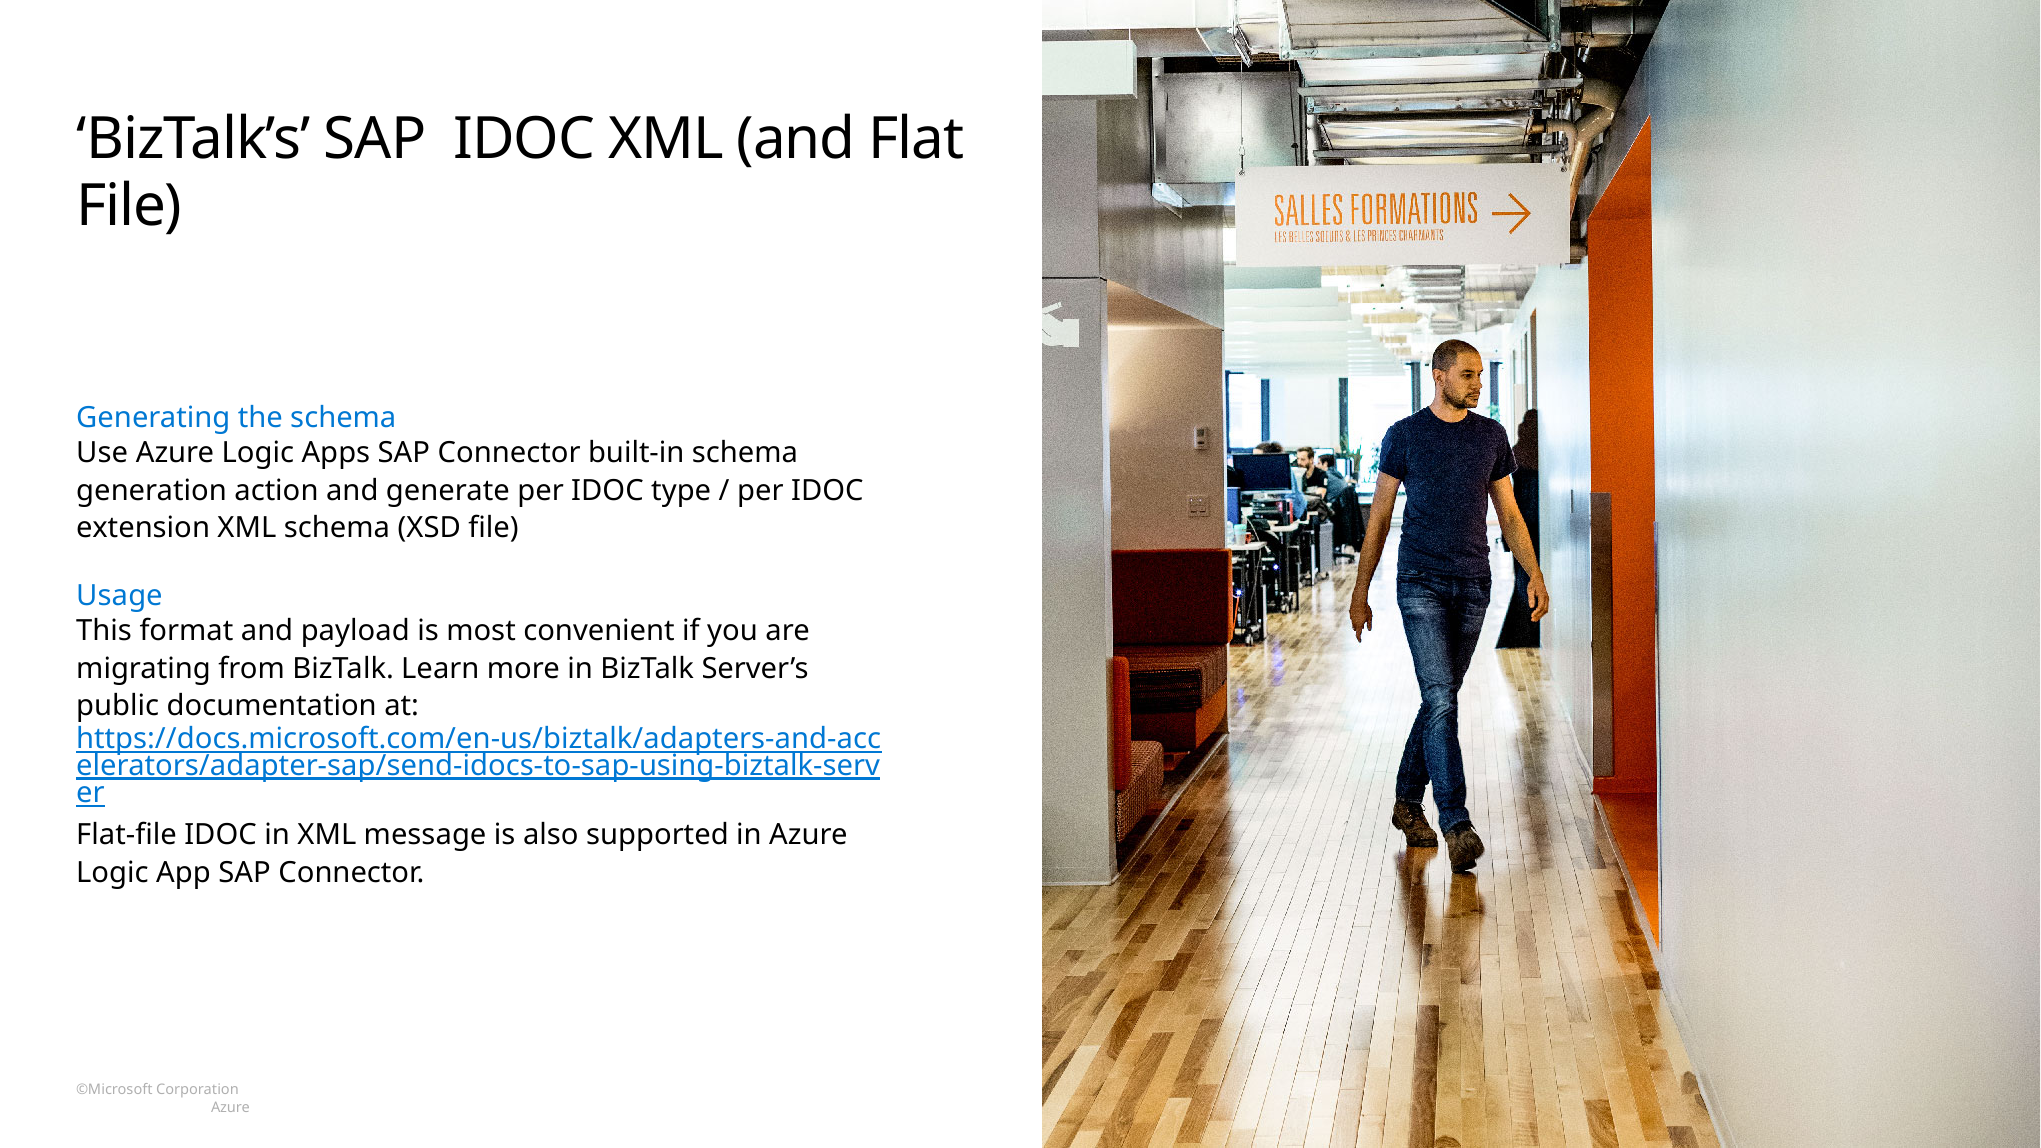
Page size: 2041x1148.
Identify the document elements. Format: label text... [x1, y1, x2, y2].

list This format and payload is most convenient if you are migrating from BizTalk. Learn more in BizTalk Server’s public documentation at: https://docs.microsoft.com/en-us/biztalk/adapters-and-accelerators/adapter-sap/send-idocs-to-sap-using-biztalk-server Flat-file IDOC in XML message is also supported in Azure Logic App SAP Connector. [76, 608, 884, 729]
list Generating the schema [76, 395, 884, 430]
title ‘BizTalk’s’ SAP IDOC XML (and Flat File) [76, 103, 1004, 239]
picture [1042, 0, 2041, 1148]
list Use Azure Logic Apps SAP Connector built-in schema generation action and generate per IDOC type / per IDOC extension XML schema (XSD file) [76, 431, 884, 551]
list Usage [76, 573, 884, 608]
